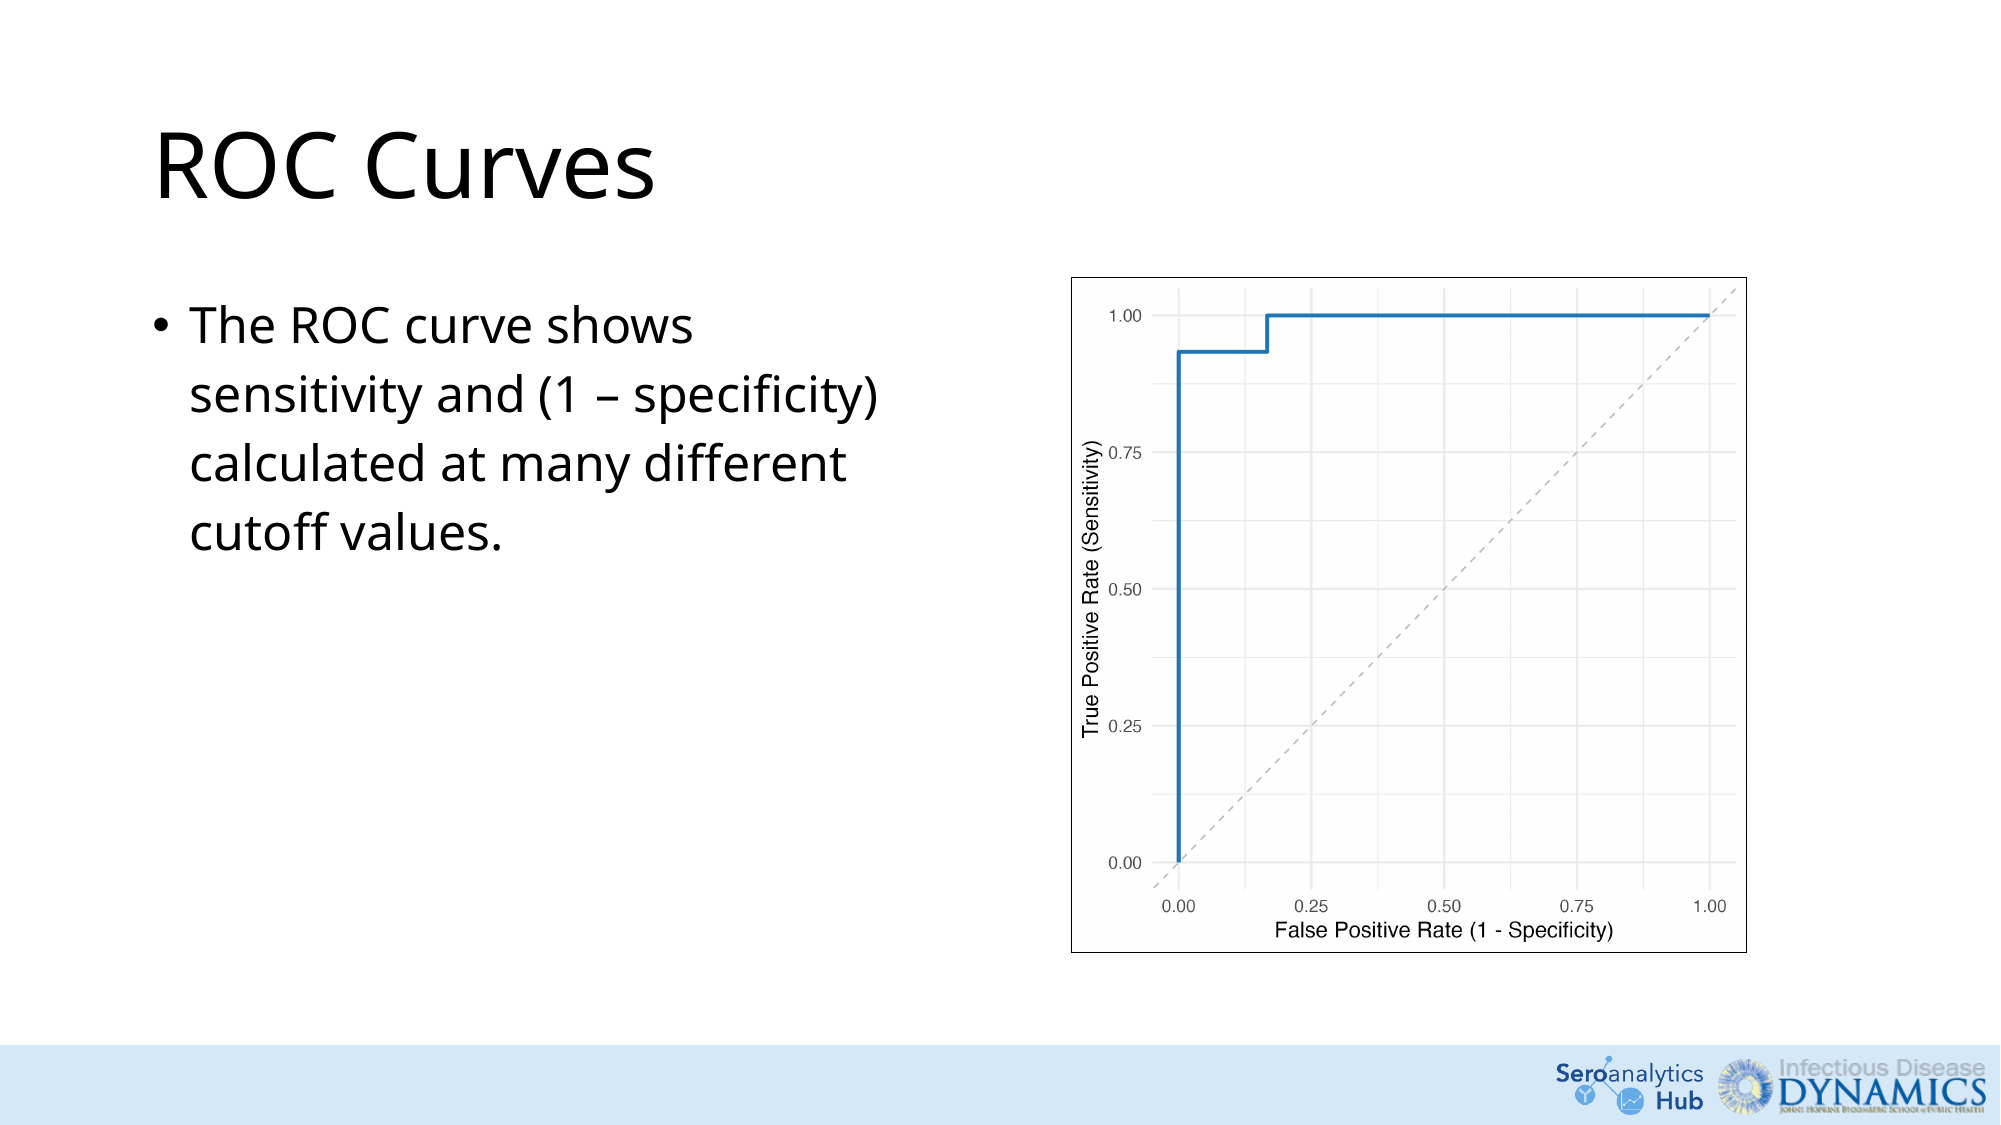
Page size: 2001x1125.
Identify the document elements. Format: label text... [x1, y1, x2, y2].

picture [1719, 1059, 1986, 1115]
list The ROC curve shows sensitivity and (1 – specificity) calculated at many different cutoff values. [137, 277, 928, 992]
title ROC Curves [137, 59, 1863, 278]
picture [1071, 276, 1748, 953]
